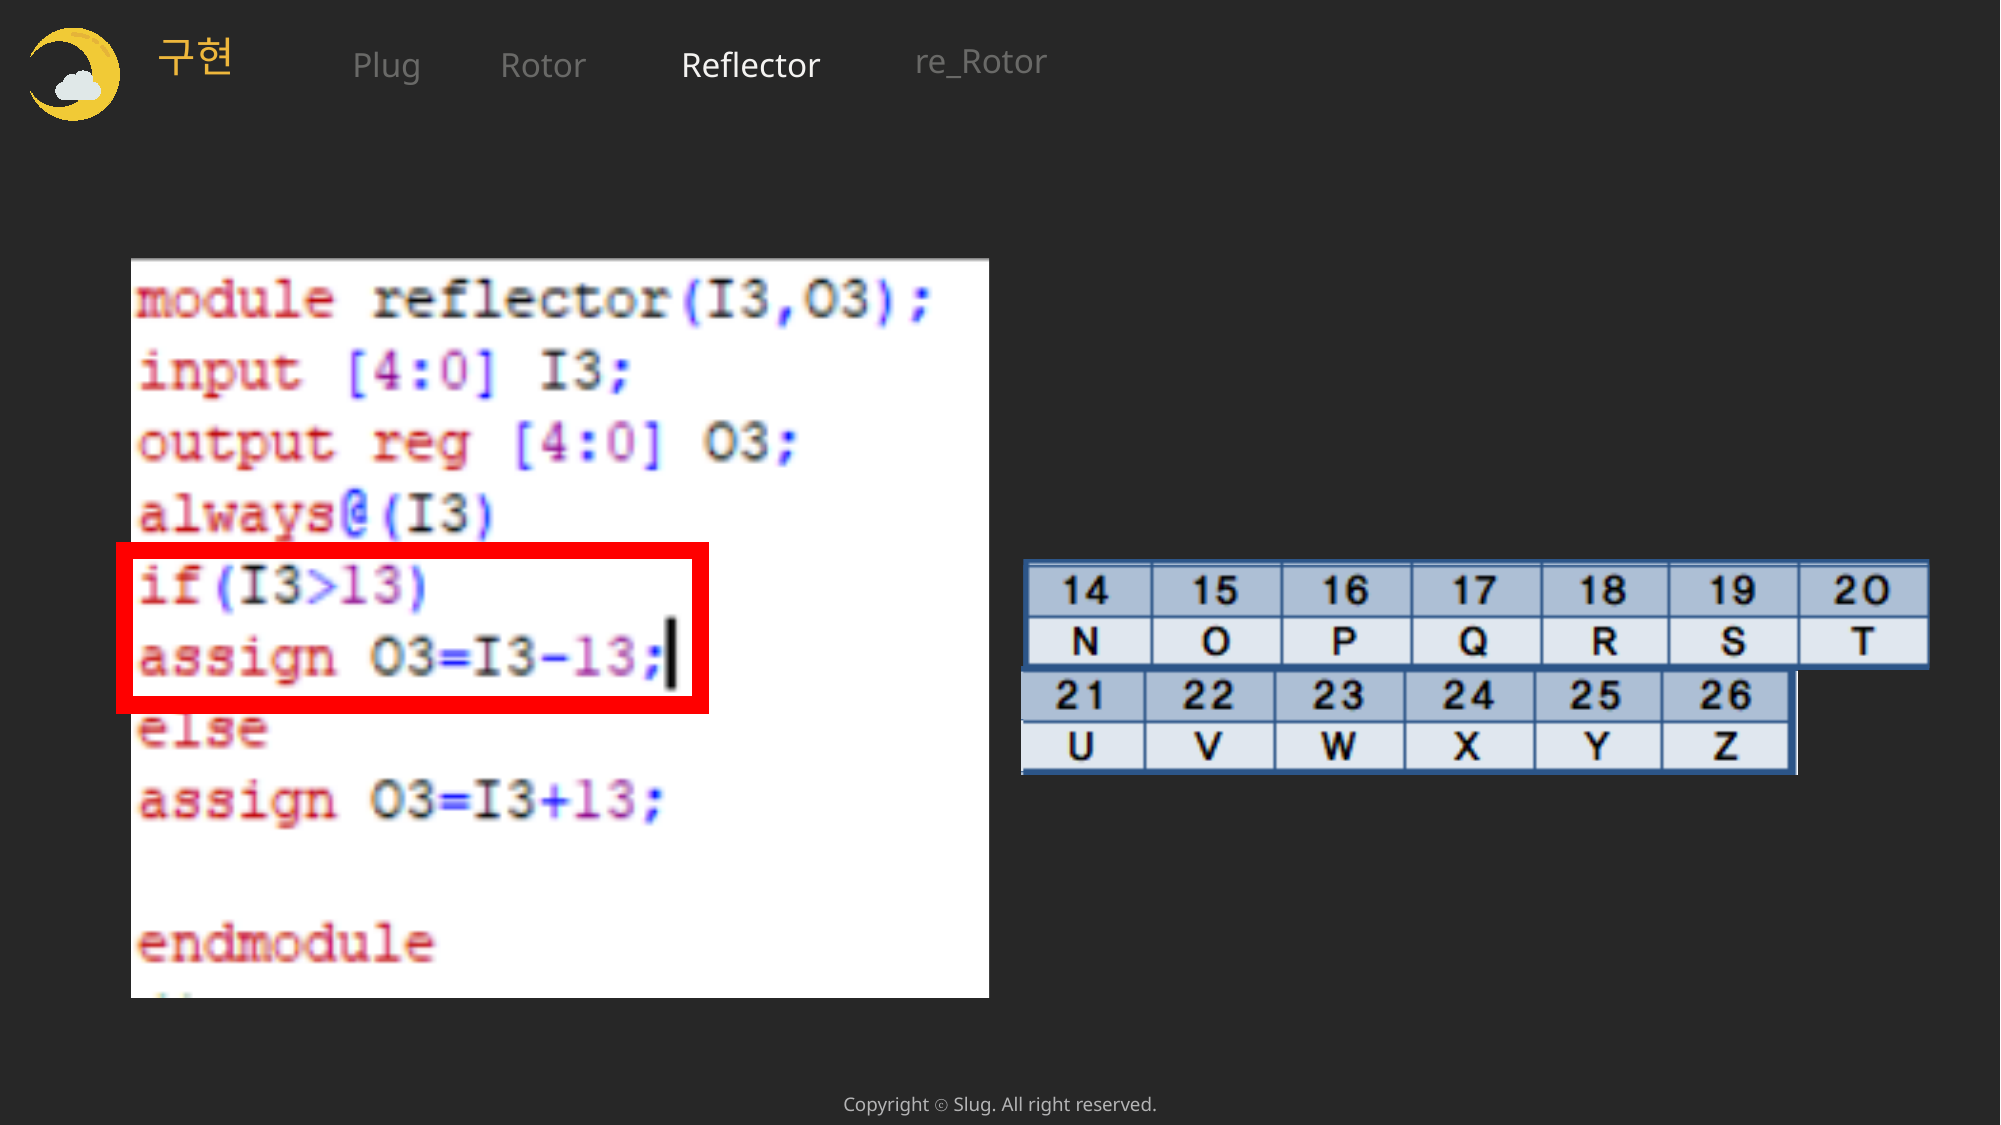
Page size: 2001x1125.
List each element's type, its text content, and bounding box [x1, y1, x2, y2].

text_box Plug [337, 36, 485, 92]
picture [1020, 559, 1930, 775]
text_box [116, 542, 131, 714]
text_box Rotor [485, 36, 668, 92]
text_box Reflector [668, 36, 849, 92]
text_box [30, 28, 120, 121]
text_box re_Rotor [900, 32, 1083, 88]
text_box Copyright ⓒ Slug. All right reserved. [799, 1084, 1201, 1123]
picture [131, 258, 990, 998]
text_box 구현 [143, 23, 437, 89]
